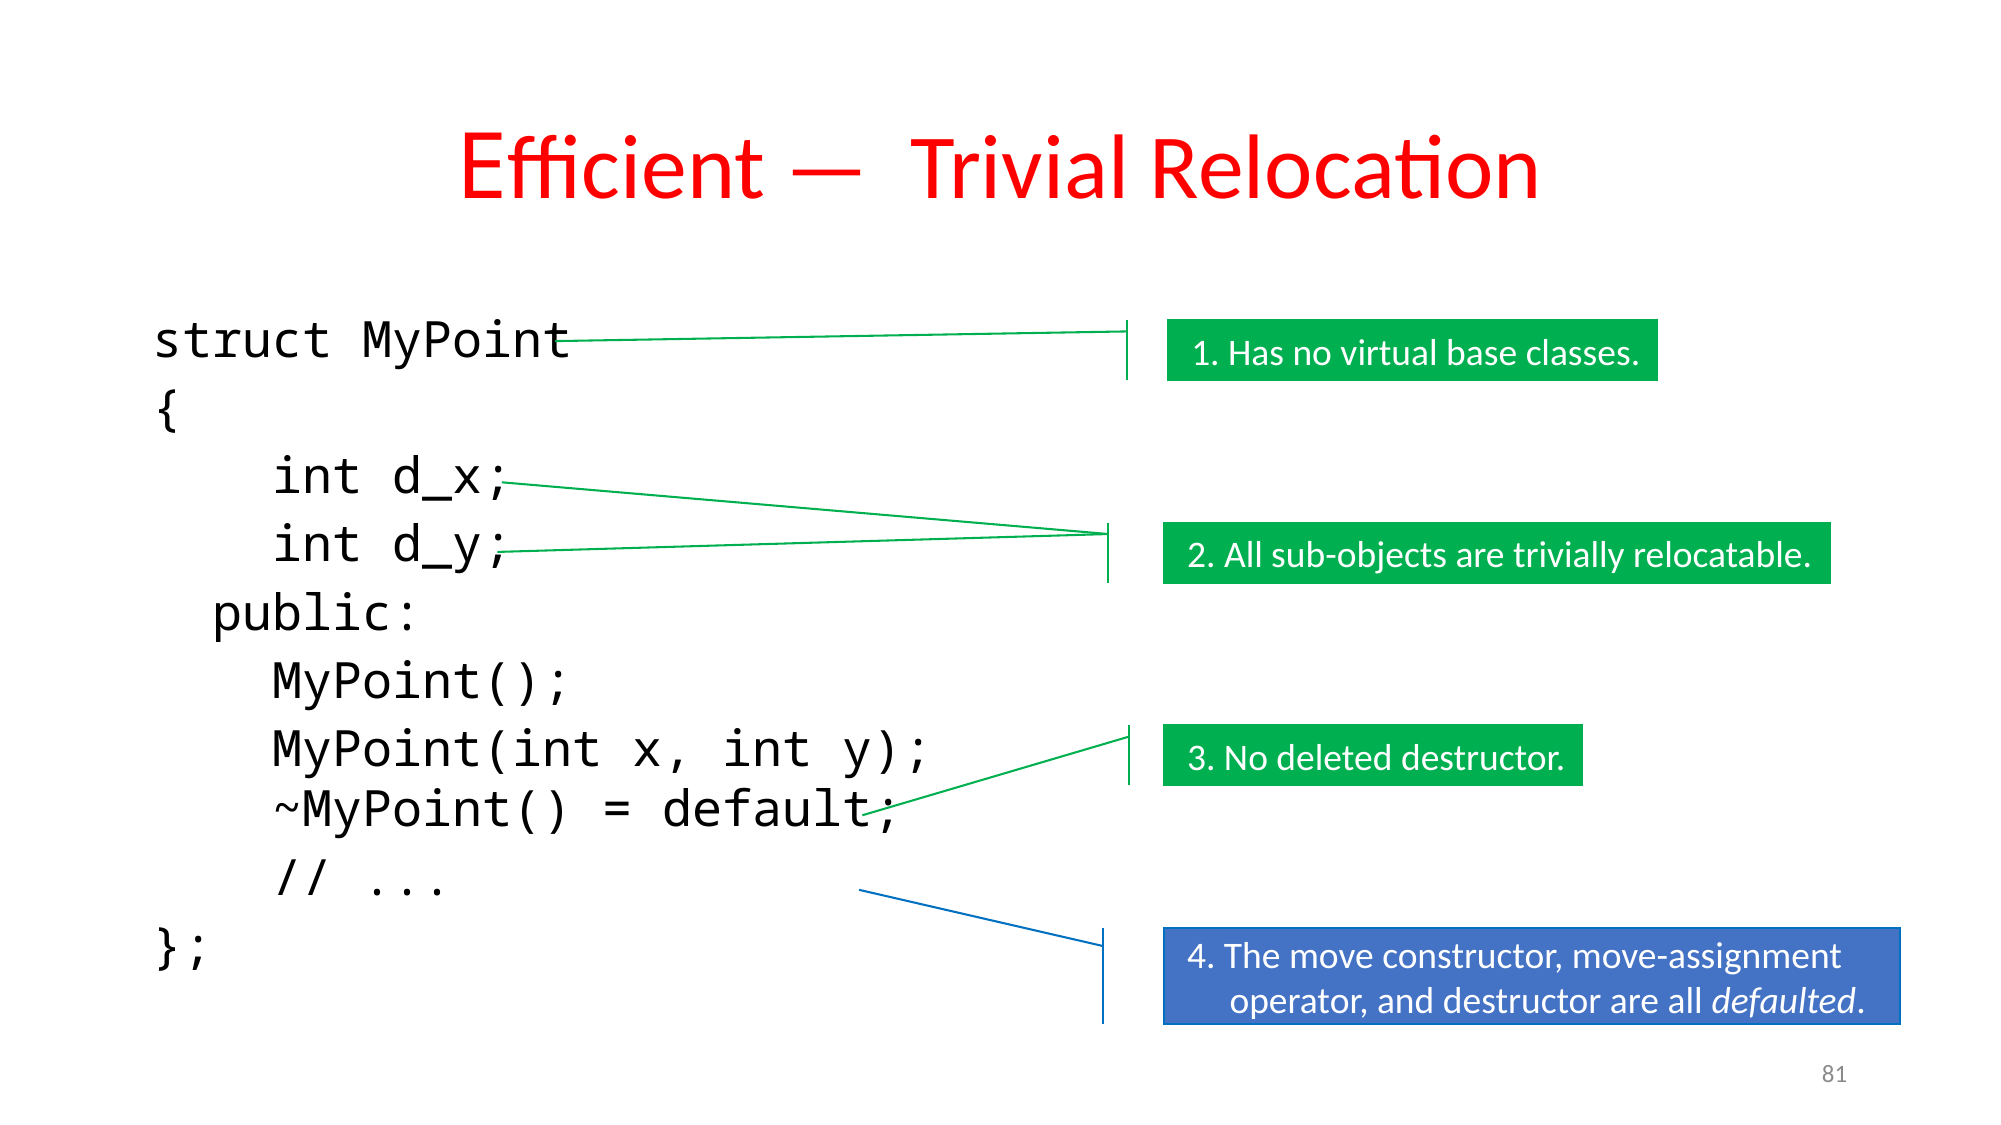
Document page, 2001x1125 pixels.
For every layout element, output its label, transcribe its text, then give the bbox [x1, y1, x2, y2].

text_box 1. Has no virtual base classes. [555, 320, 1128, 380]
text_box 4. The move constructor, move-assignment operator, and destructor are all defaulted. [858, 888, 1104, 1024]
text_box 4. The move constructor, move-assignment operator, and destructor are all defaulted. [1163, 927, 1901, 1025]
list struct MyPoint { int d_x; int d_y; public: MyPoint(); MyPoint(int x, int y); ~MyPoint() = default; // ... }; [137, 299, 1863, 1125]
text_box 1. Has no virtual base classes. [1167, 319, 1658, 381]
title Efficient — Trivial Relocation [137, 59, 1863, 278]
slide_number 81 [1412, 1042, 1863, 1103]
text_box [1163, 522, 1830, 583]
text_box 3. No deleted destructor. [1163, 724, 1583, 786]
text_box 3. No deleted destructor. [862, 725, 1130, 817]
